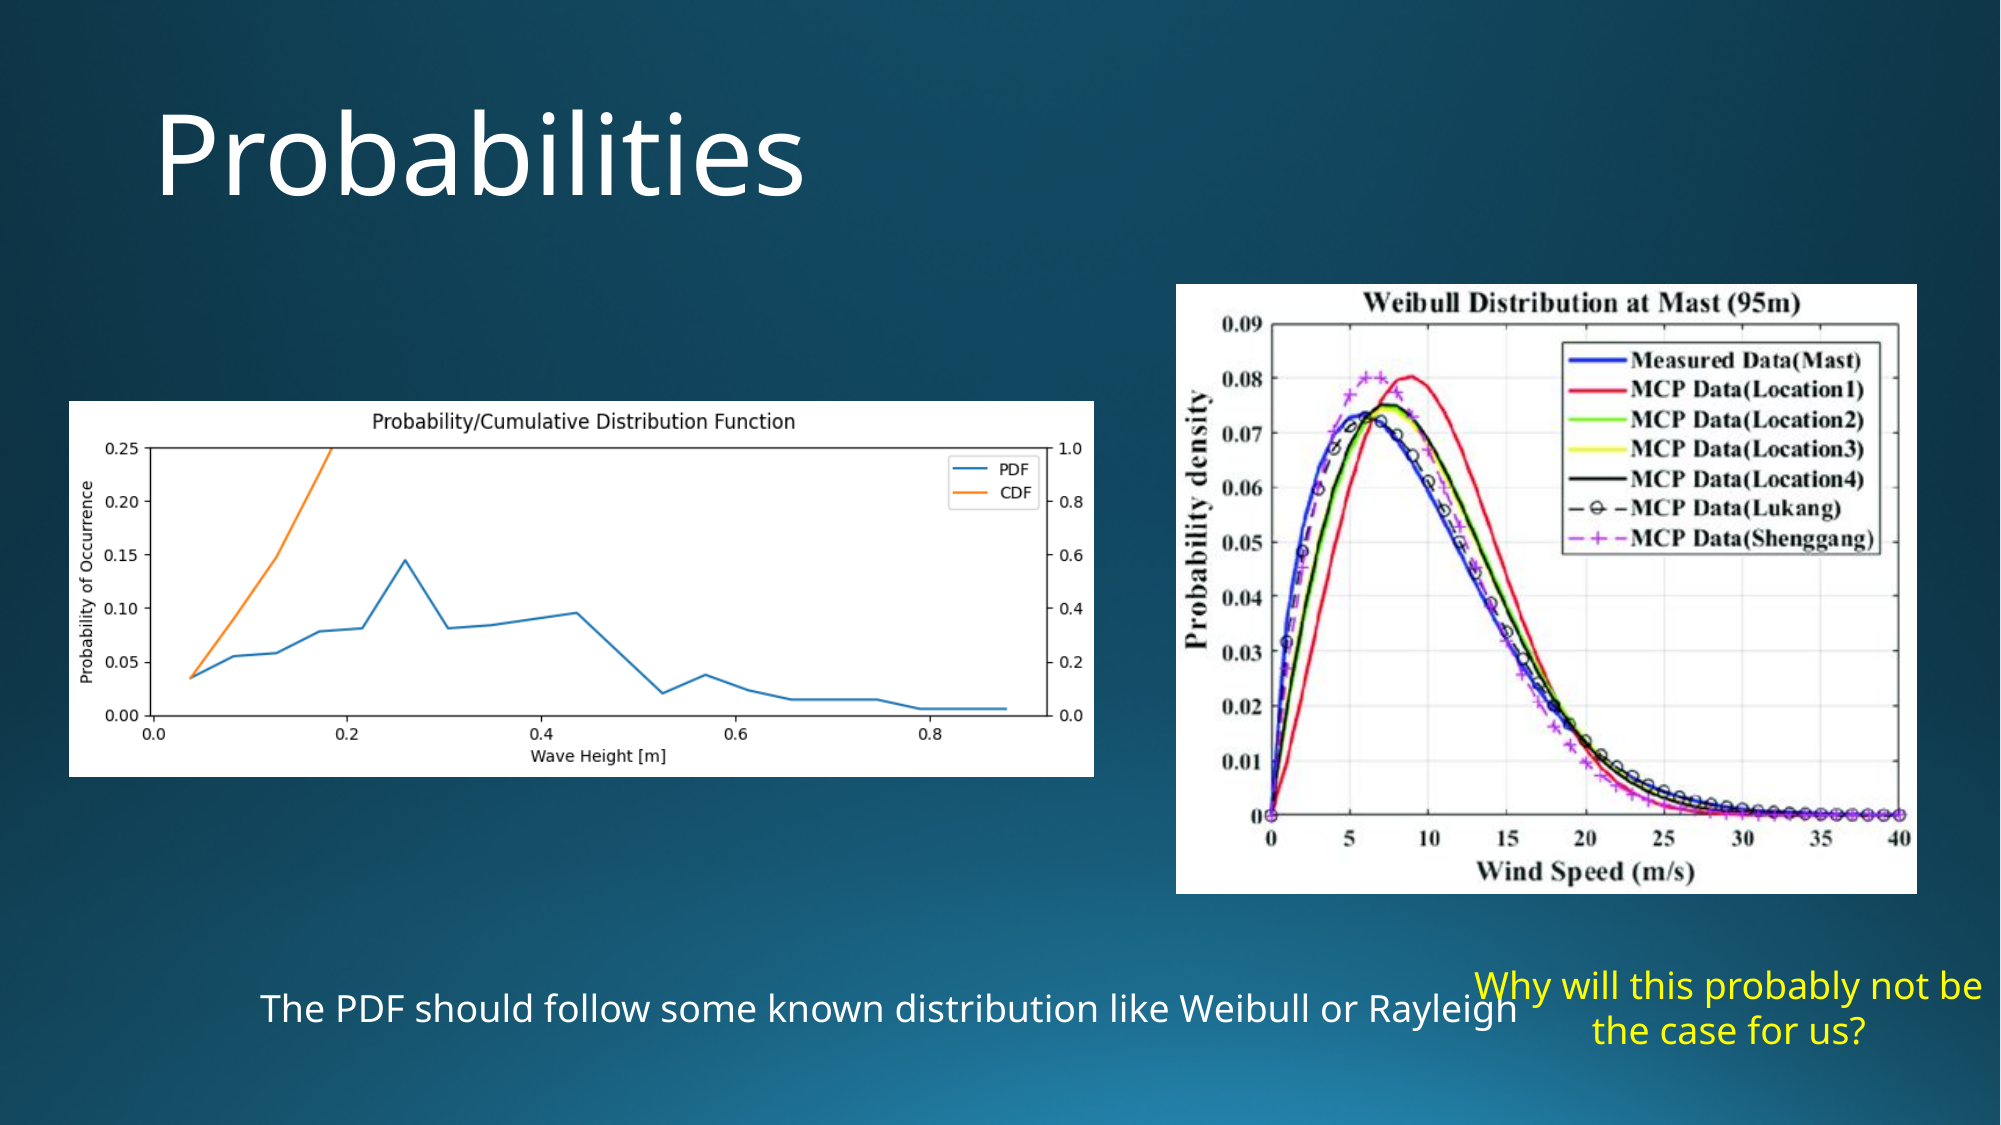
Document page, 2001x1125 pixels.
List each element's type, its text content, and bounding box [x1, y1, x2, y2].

text_box Why will this probably not be the case for us? [1458, 954, 2000, 1060]
title Probabilities [137, 49, 1863, 268]
text_box The PDF should follow some known distribution like Weibull or Rayleigh [245, 977, 1458, 1038]
picture [0, 0, 2001, 1125]
